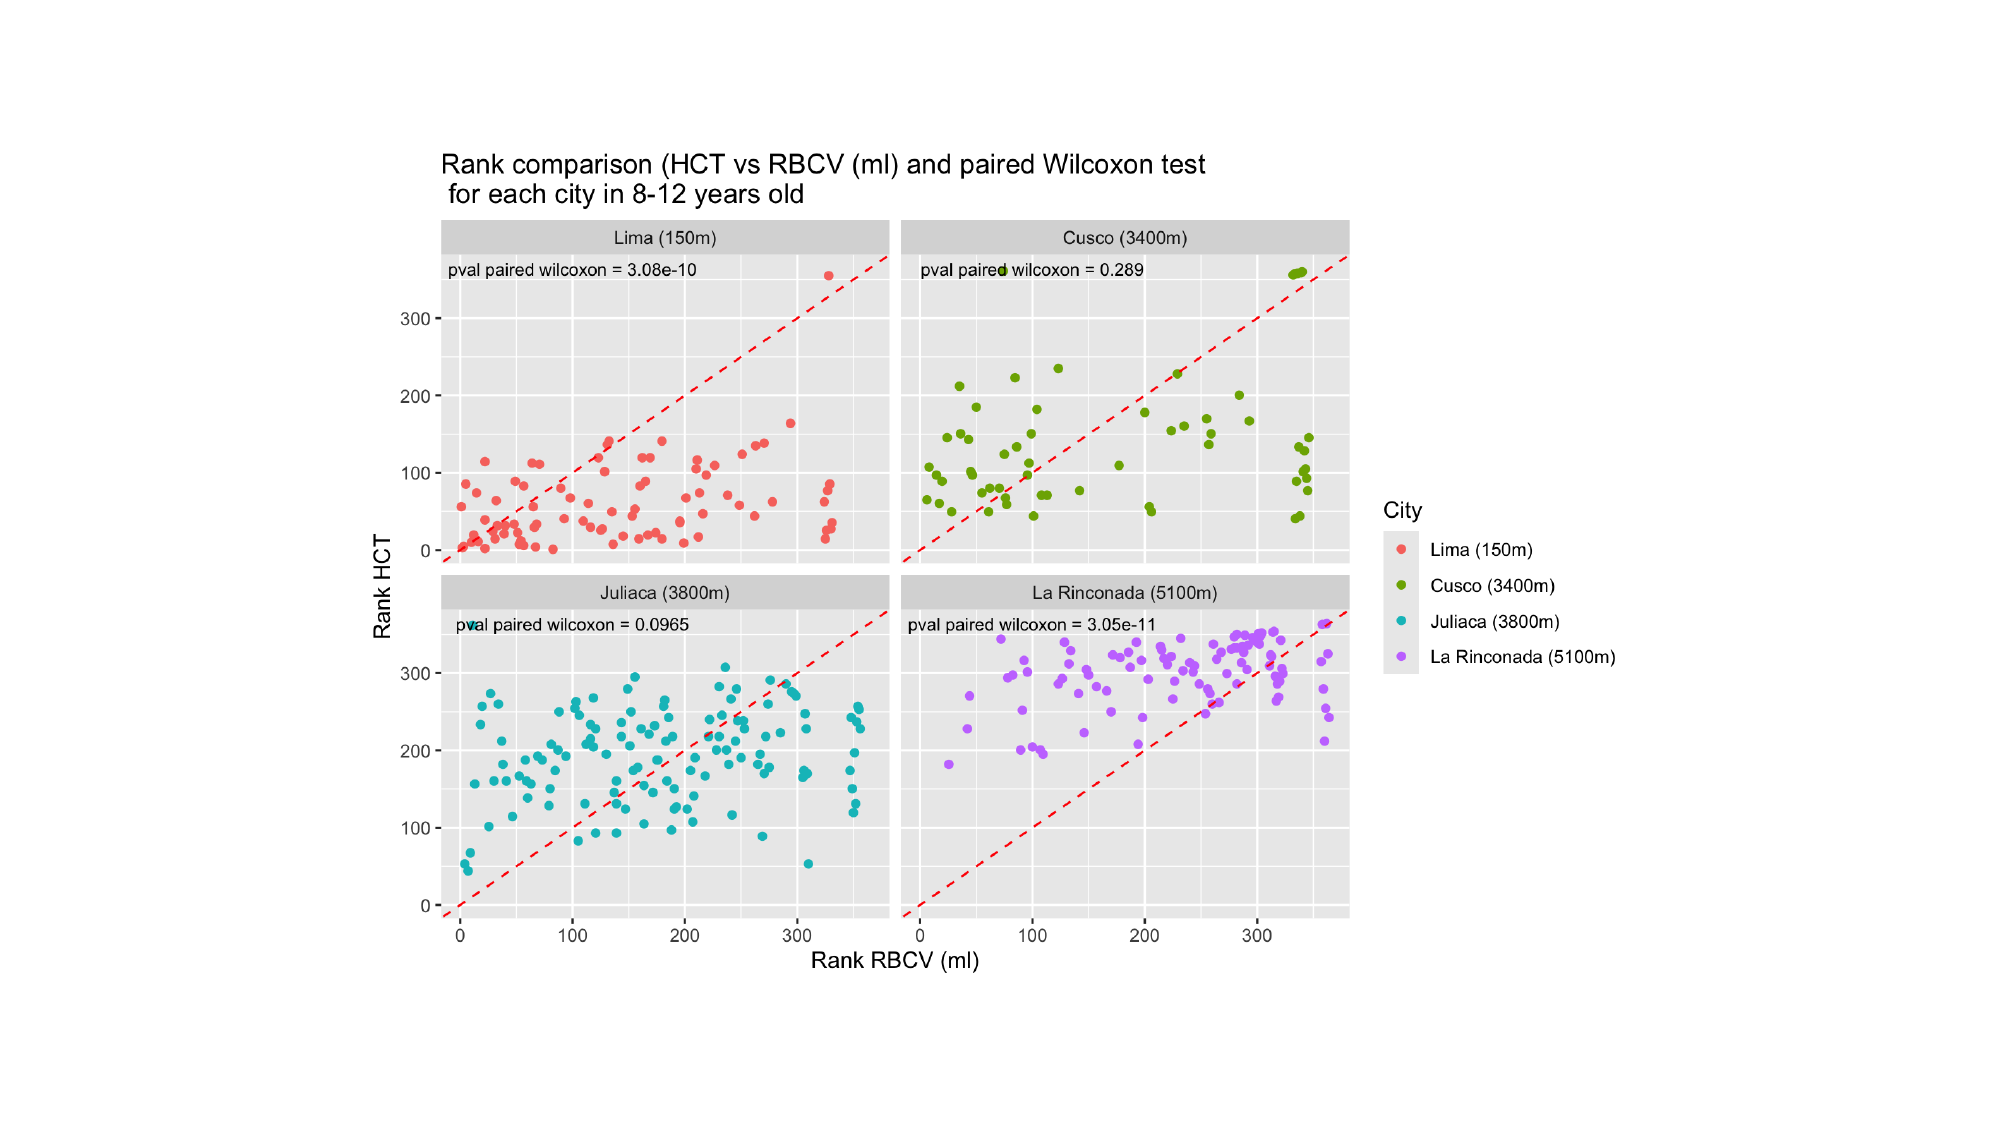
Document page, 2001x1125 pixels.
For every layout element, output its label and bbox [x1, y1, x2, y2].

picture [361, 141, 1638, 984]
